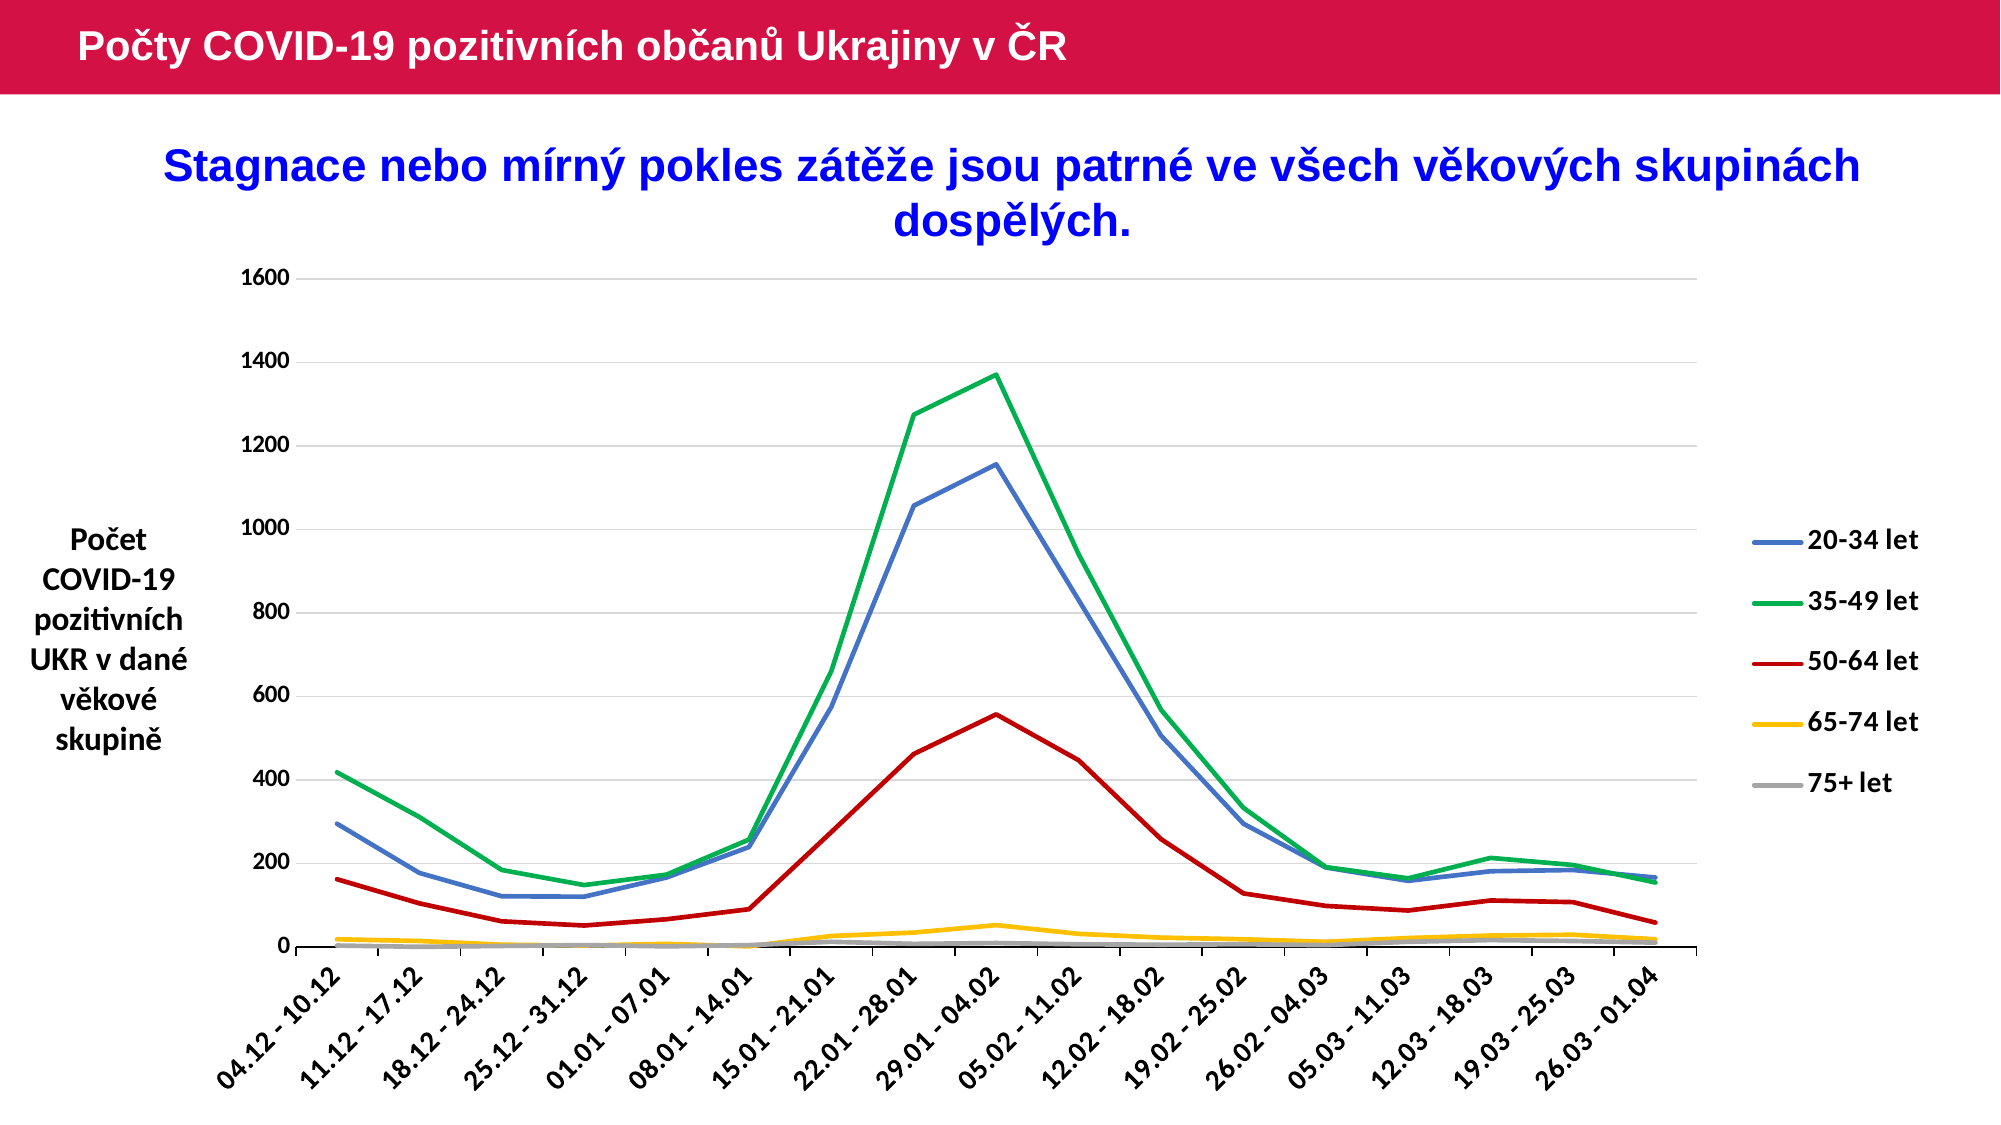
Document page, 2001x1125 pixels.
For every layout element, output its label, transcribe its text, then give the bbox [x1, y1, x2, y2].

text_box Počet COVID-19 pozitivních UKR v dané věkové skupině [5, 509, 211, 765]
title Počty COVID-19 pozitivních občanů Ukrajiny v ČR [62, 0, 1318, 95]
text_box Stagnace nebo mírný pokles zátěže jsou patrné ve všech věkových skupinách dospělých. [82, 128, 1944, 253]
chart [211, 254, 1961, 1125]
